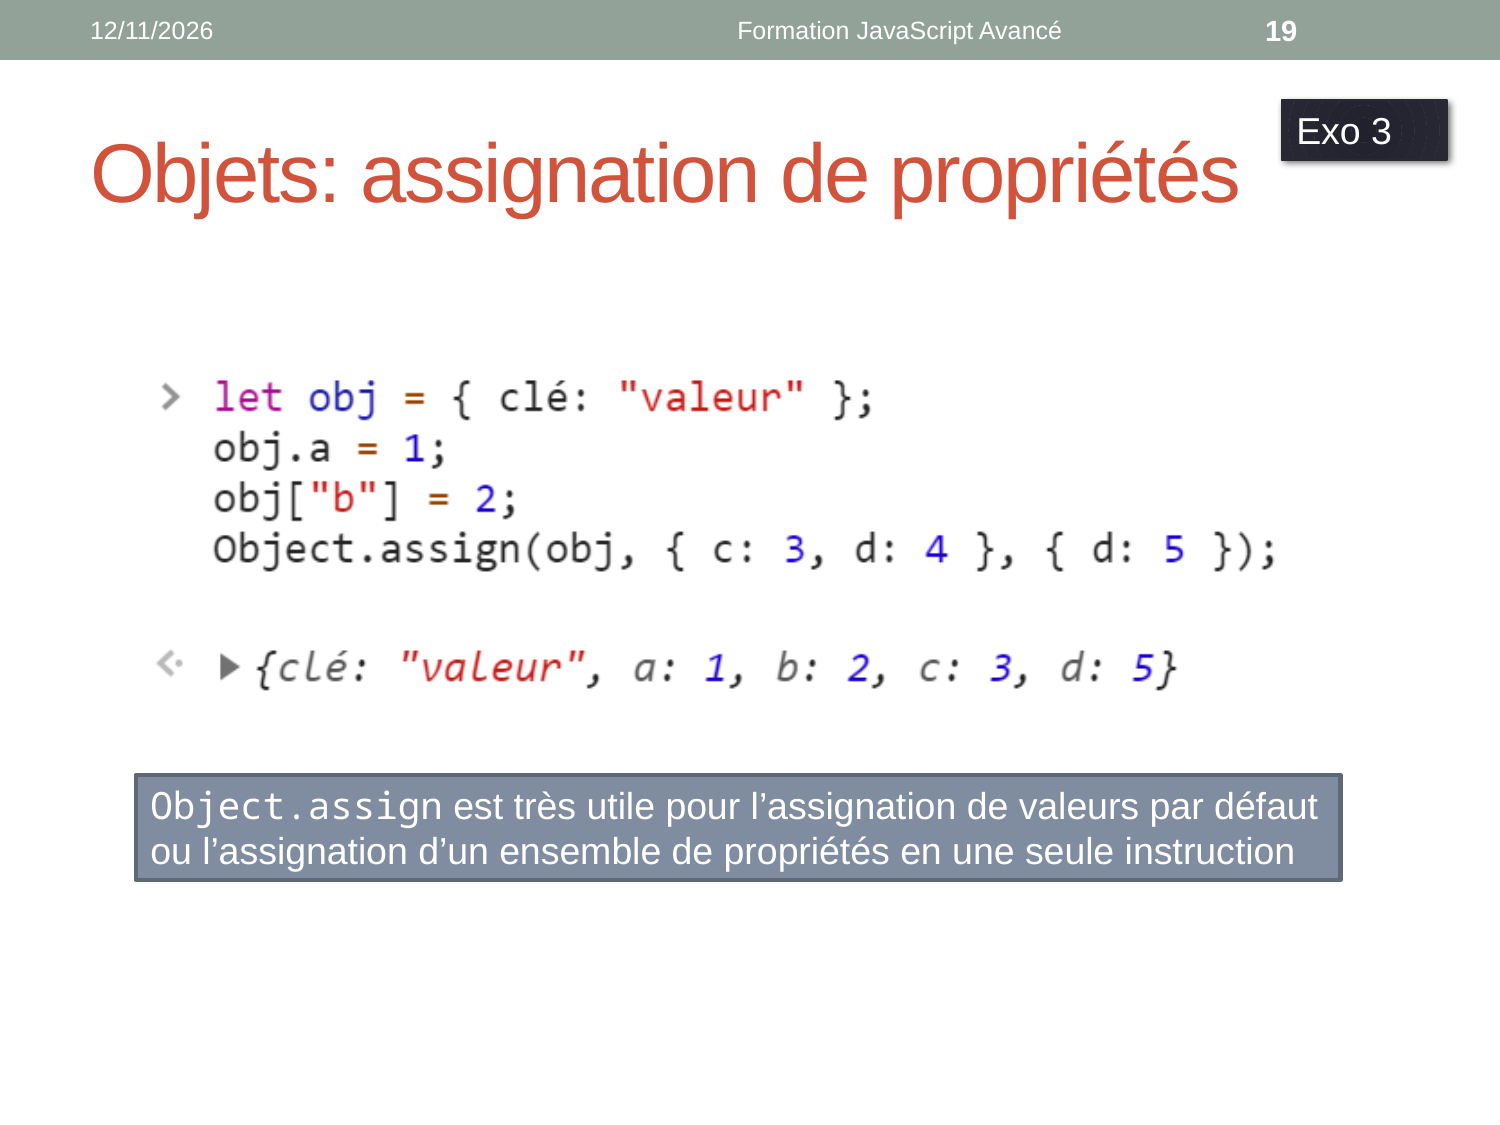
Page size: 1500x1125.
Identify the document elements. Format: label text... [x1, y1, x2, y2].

picture [147, 361, 1299, 697]
title Objets: assignation de propriétés [75, 87, 1425, 250]
text_box Object.assign est très utile pour l’assignation de valeurs par défaut ou l’assignation d’un ensemble de propriétés en une seule instruction [134, 773, 1343, 882]
text_box Exo 3 [1281, 99, 1448, 161]
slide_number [75, 3, 550, 57]
footer Formation JavaScript Avancé [562, 3, 1238, 57]
slide_number 19 [1250, 3, 1425, 57]
